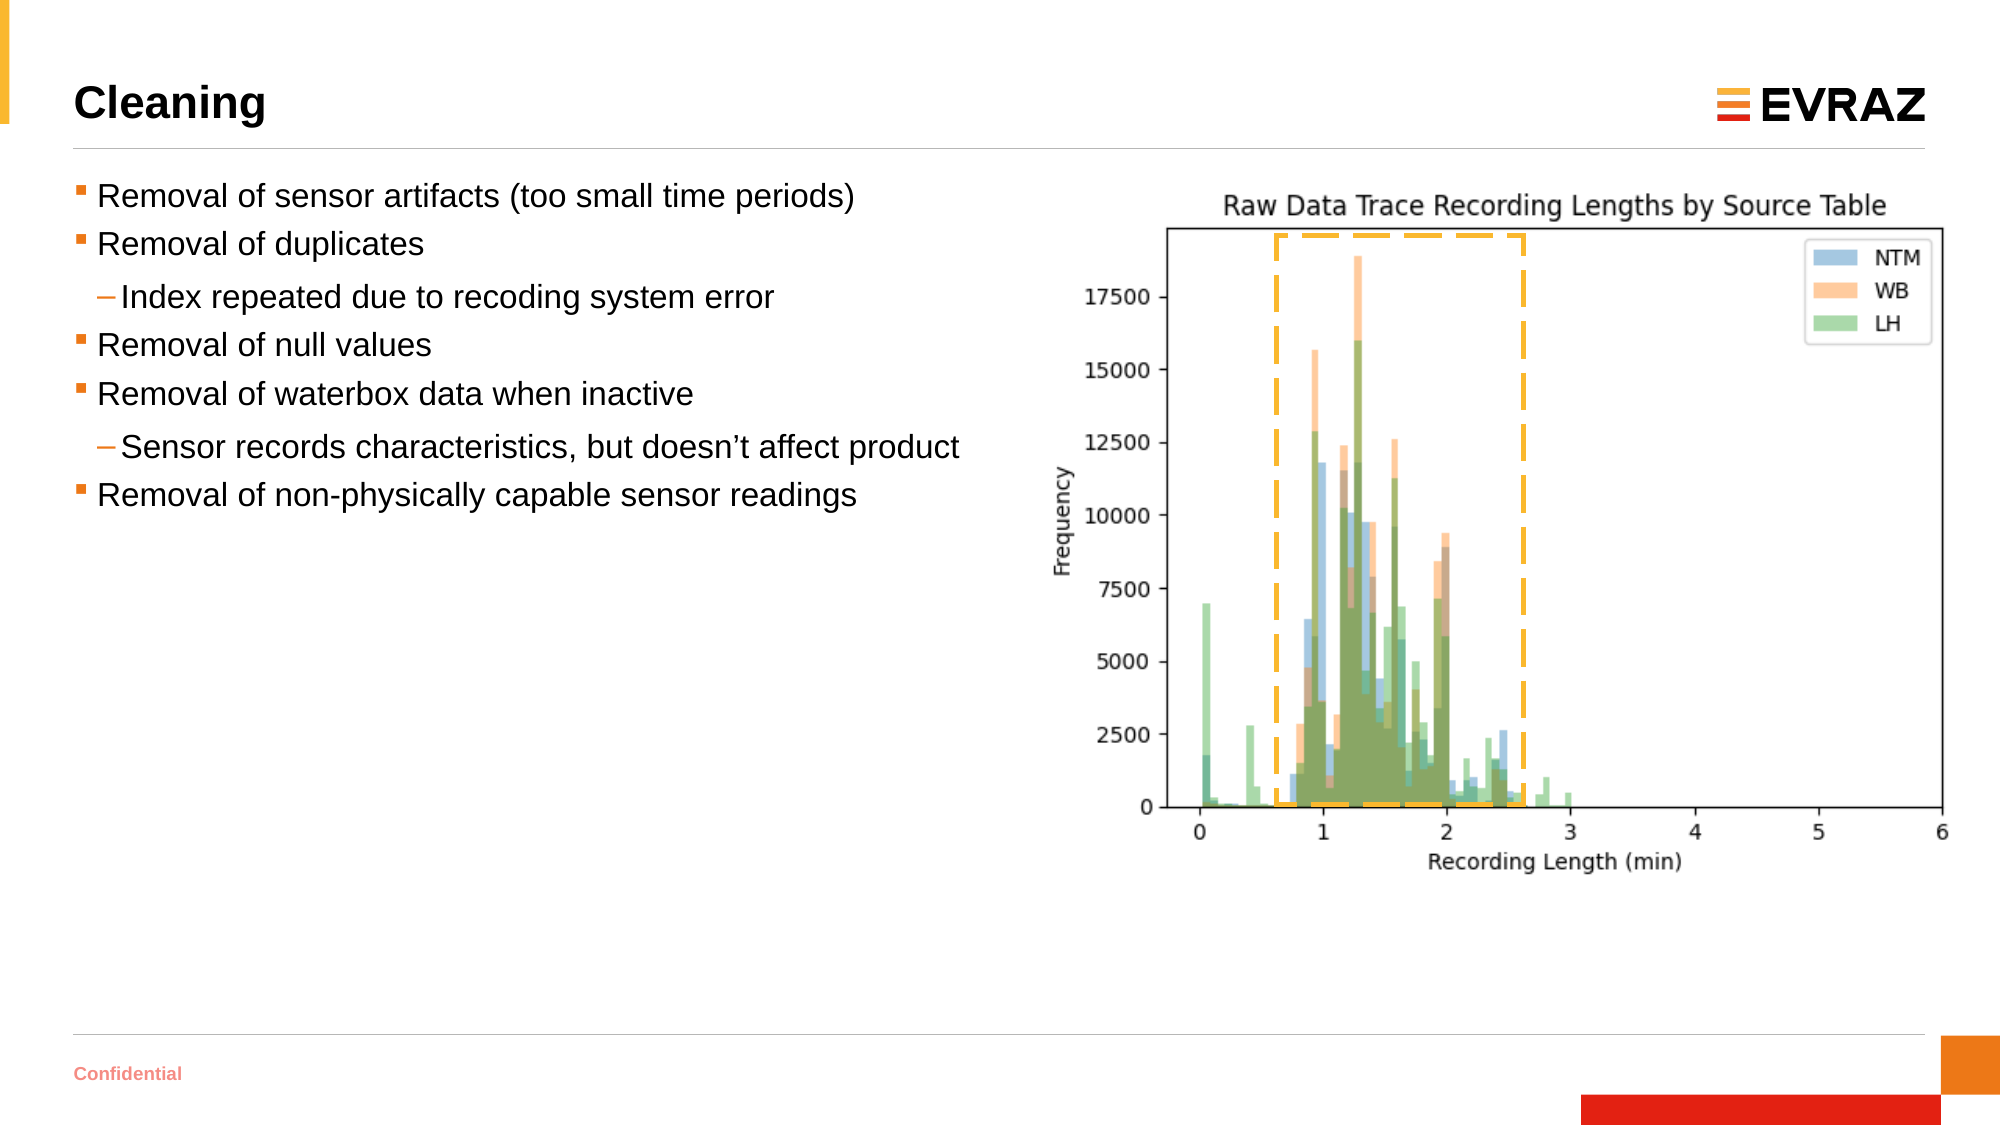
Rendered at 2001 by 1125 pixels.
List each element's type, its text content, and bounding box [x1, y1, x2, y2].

picture [1037, 178, 1964, 890]
picture [1717, 88, 1925, 121]
title Cleaning [73, 79, 1675, 128]
list Removal of sensor artifacts (too small time periods) Removal of duplicates Index repeated due to recoding system error Removal of null values Removal of waterbox data when inactive Sensor records characteristics, but doesn’t affect product Removal of non-physically capable sensor readings [73, 178, 1925, 1012]
footer Confidential [73, 1053, 1854, 1092]
